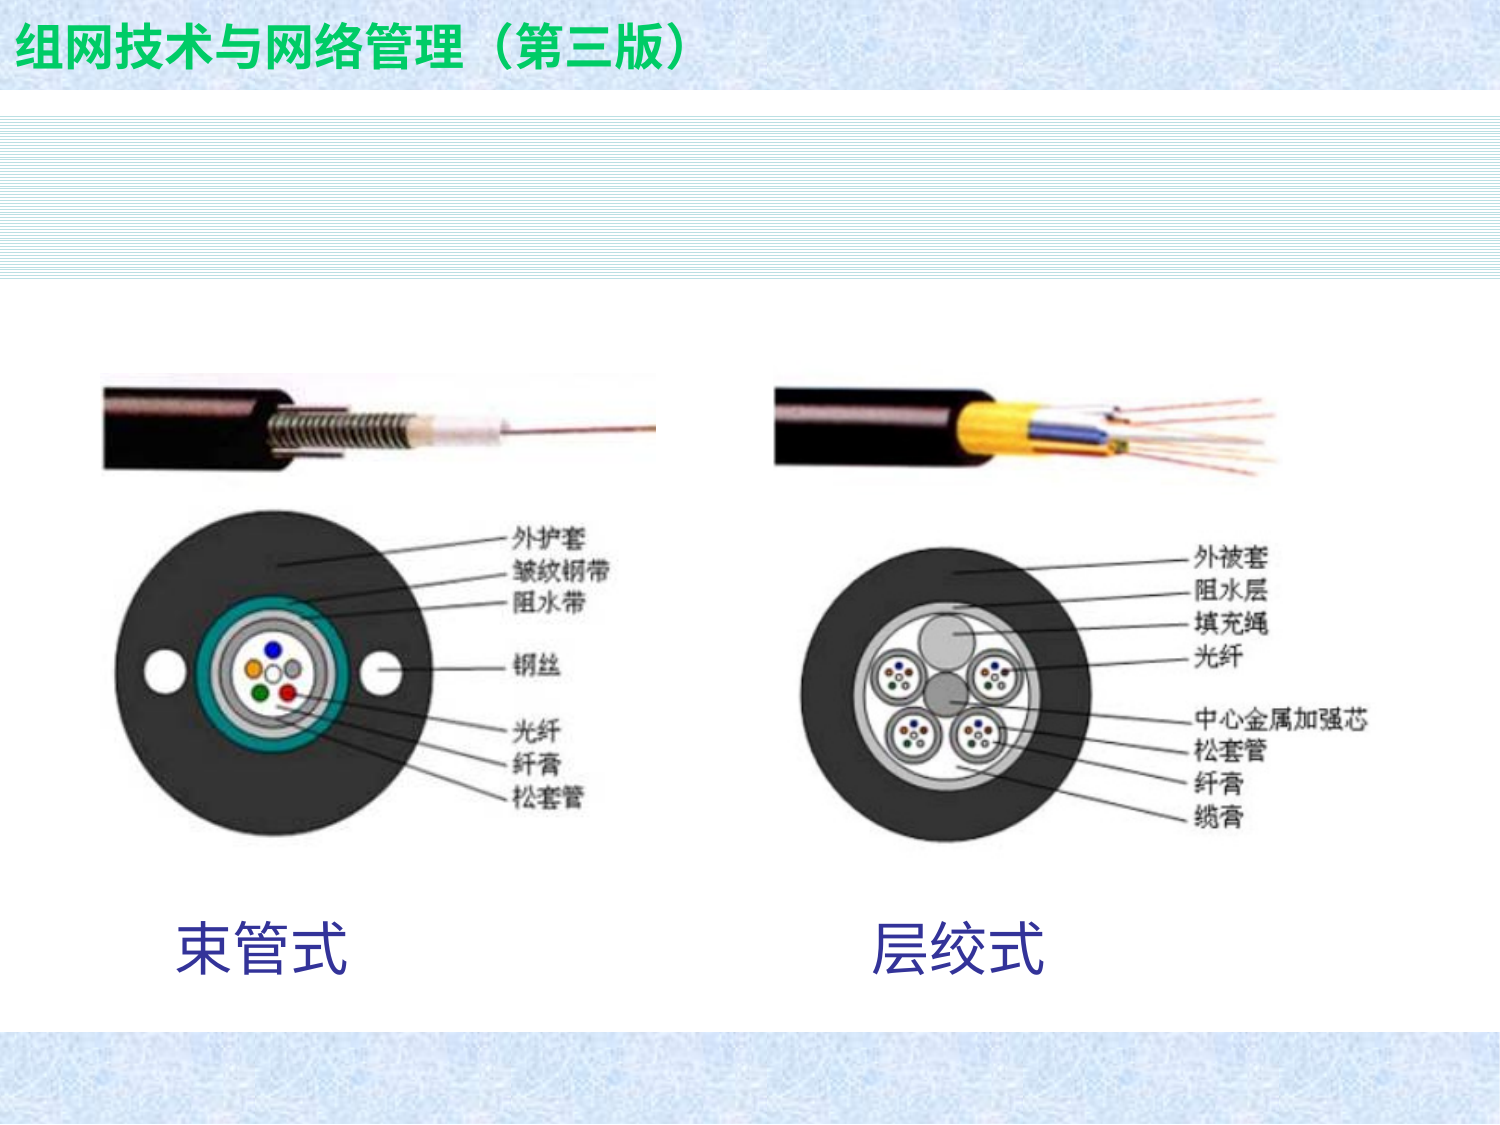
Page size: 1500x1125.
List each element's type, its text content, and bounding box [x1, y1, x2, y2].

text_box 层绞式 [856, 904, 1105, 990]
picture [0, 0, 1500, 90]
text_box 束管式 [159, 904, 408, 990]
picture [0, 1032, 1500, 1124]
picture [773, 349, 1377, 866]
picture [99, 373, 656, 850]
